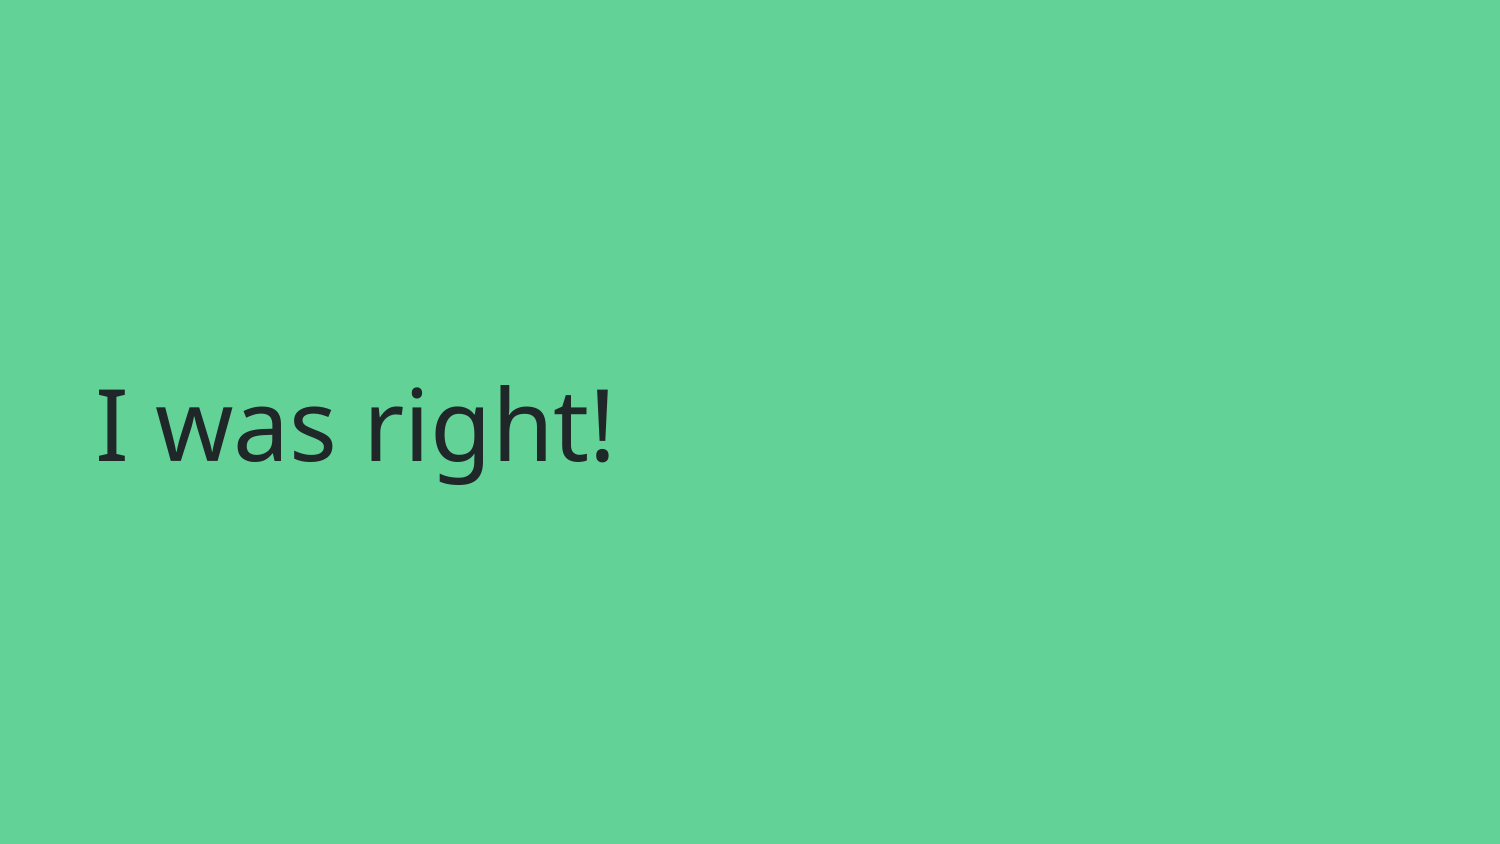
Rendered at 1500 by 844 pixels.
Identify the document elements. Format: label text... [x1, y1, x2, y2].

title I was right! [80, 86, 1032, 758]
